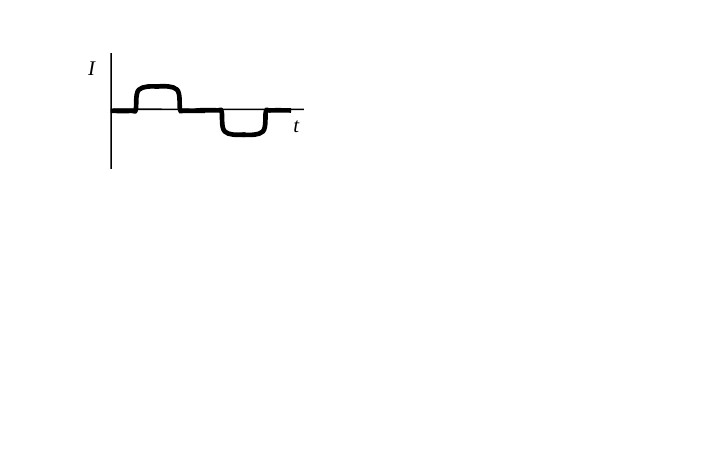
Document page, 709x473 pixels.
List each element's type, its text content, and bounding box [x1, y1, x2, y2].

text_box t [309, 104, 315, 144]
text_box I [73, 47, 111, 88]
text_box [110, 52, 305, 170]
